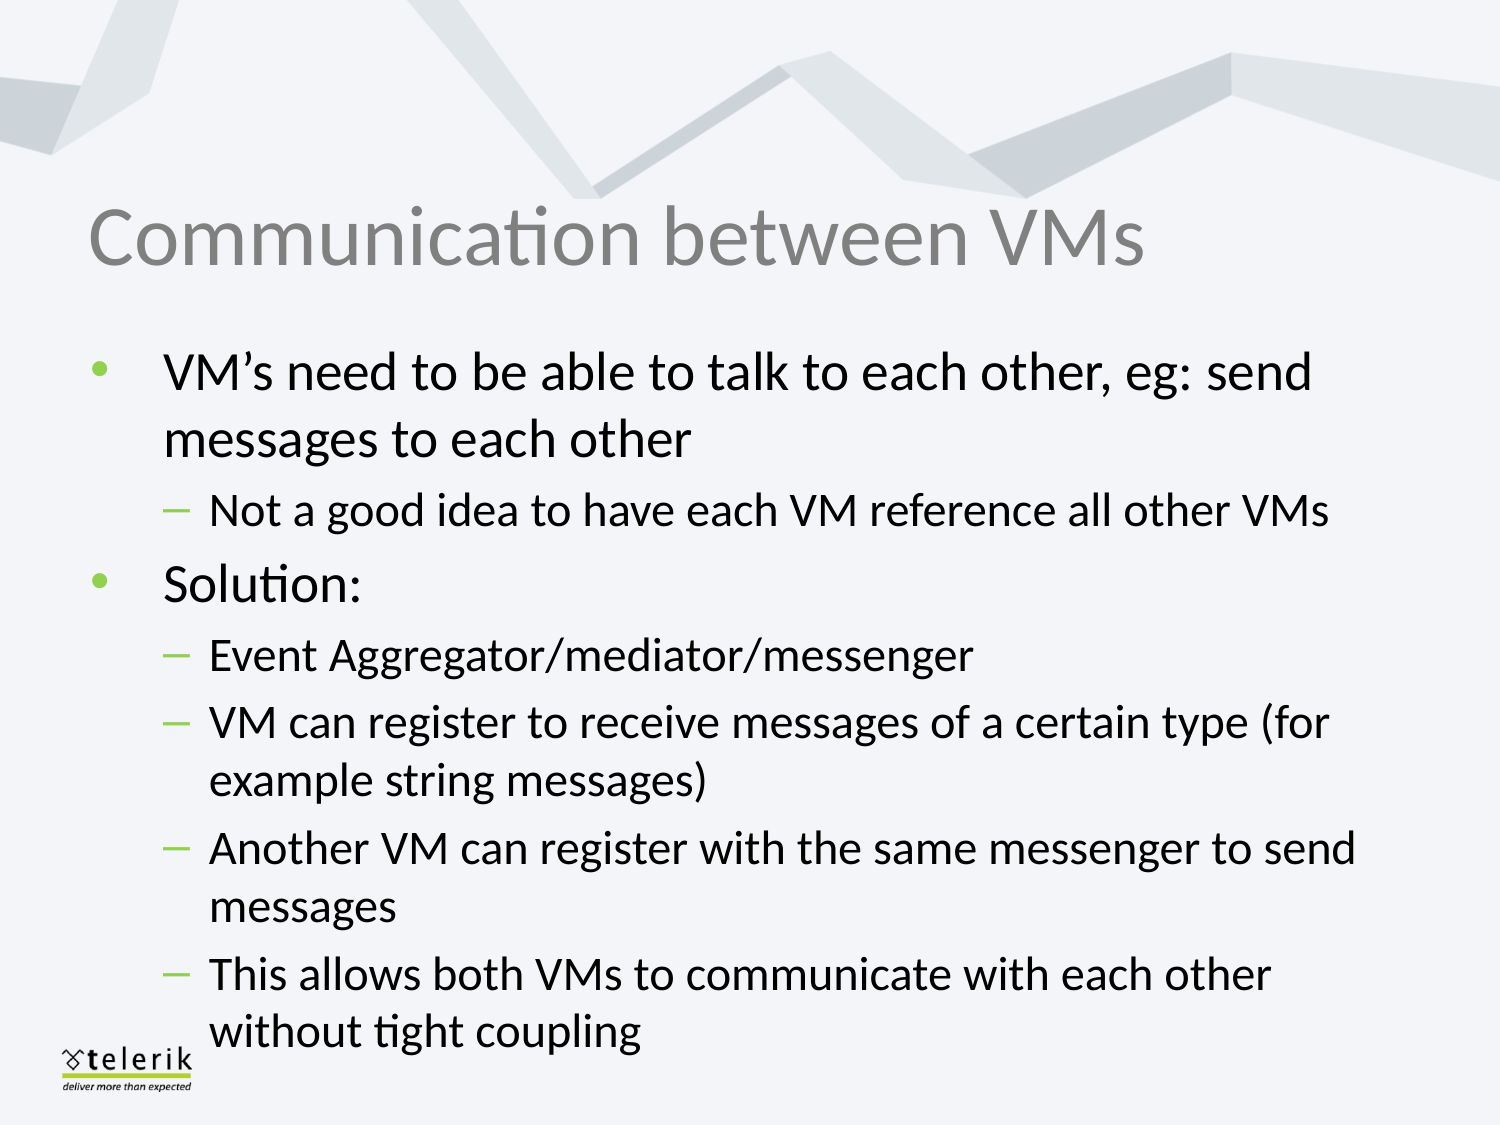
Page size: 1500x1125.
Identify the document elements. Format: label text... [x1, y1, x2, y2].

title Communication between VMs [73, 171, 1424, 291]
picture [61, 1046, 192, 1092]
picture [0, 0, 1500, 260]
list VM’s need to be able to talk to each other, eg: send messages to each other Not a good idea to have each VM reference all other VMs Solution: Event Aggregator/mediator/messenger VM can register to receive messages of a certain type (for example string messages) Another VM can register with the same messenger to send messages This allows both VMs to communicate with each other without tight coupling [75, 327, 1425, 1071]
